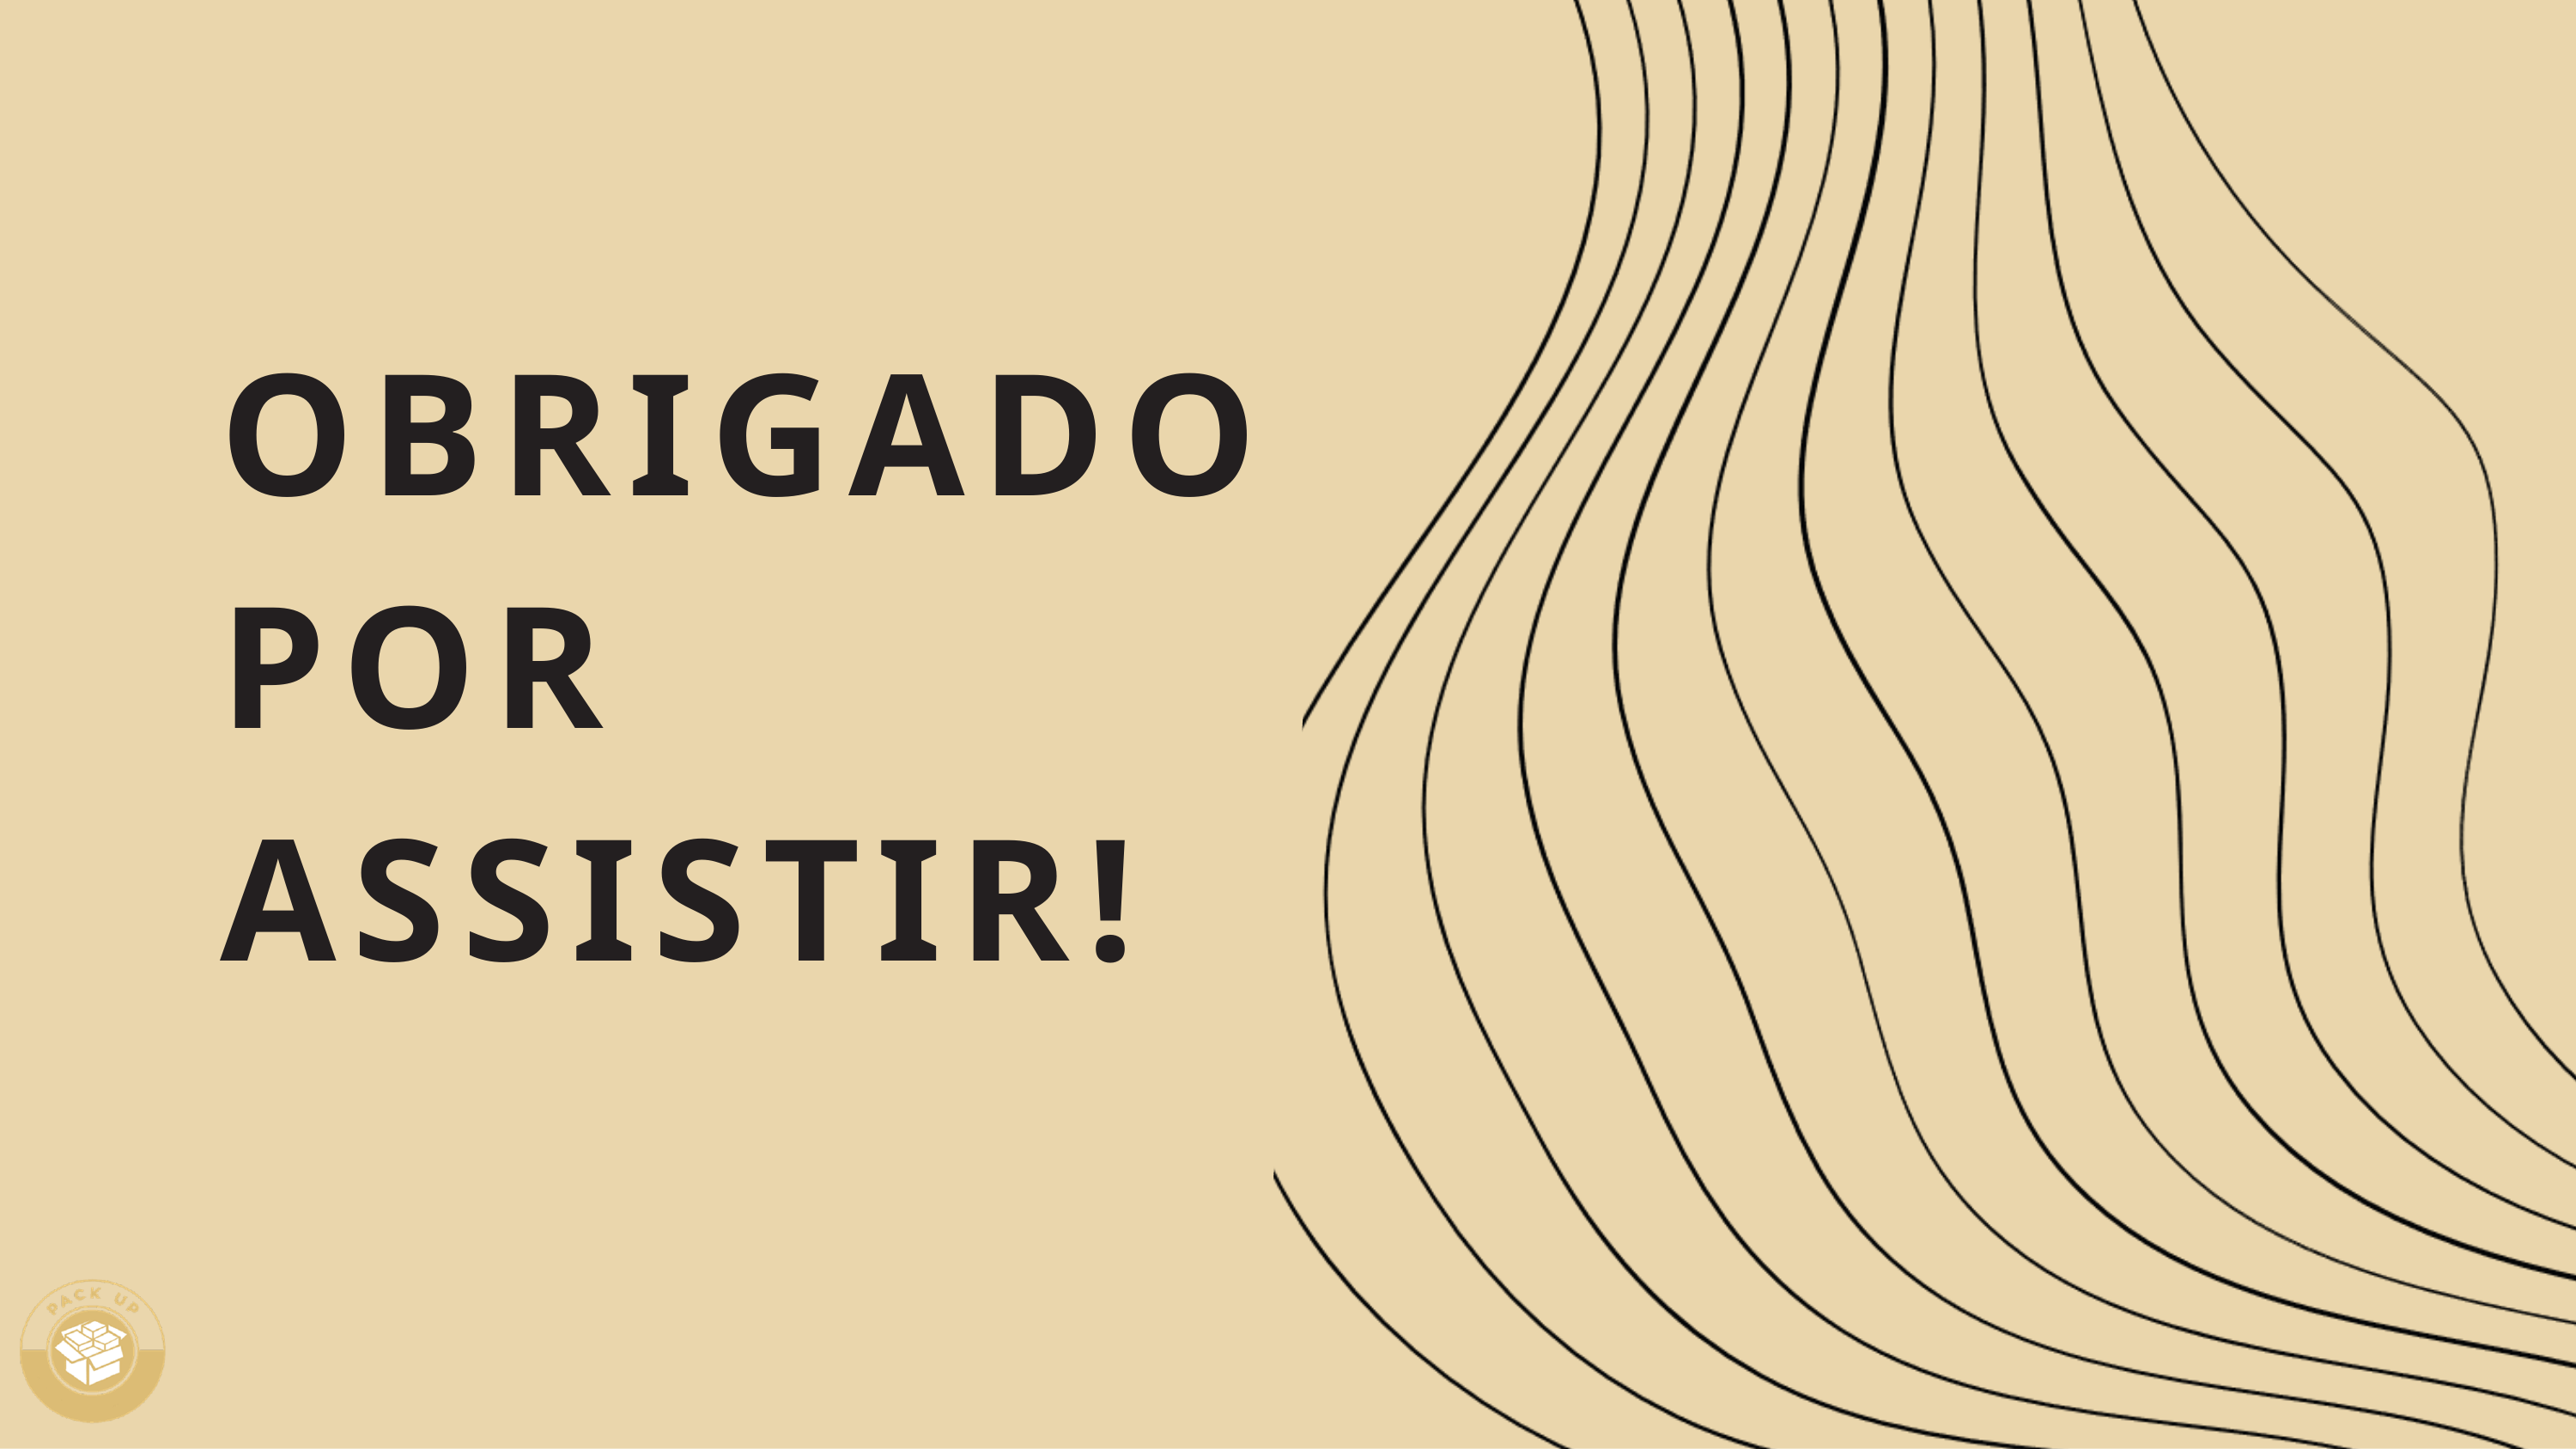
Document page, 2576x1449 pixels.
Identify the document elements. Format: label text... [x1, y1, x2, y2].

text_box [1255, 0, 2576, 1449]
text_box [0, 1239, 207, 1449]
text_box OBRIGADO POR ASSISTIR! [220, 296, 1361, 995]
